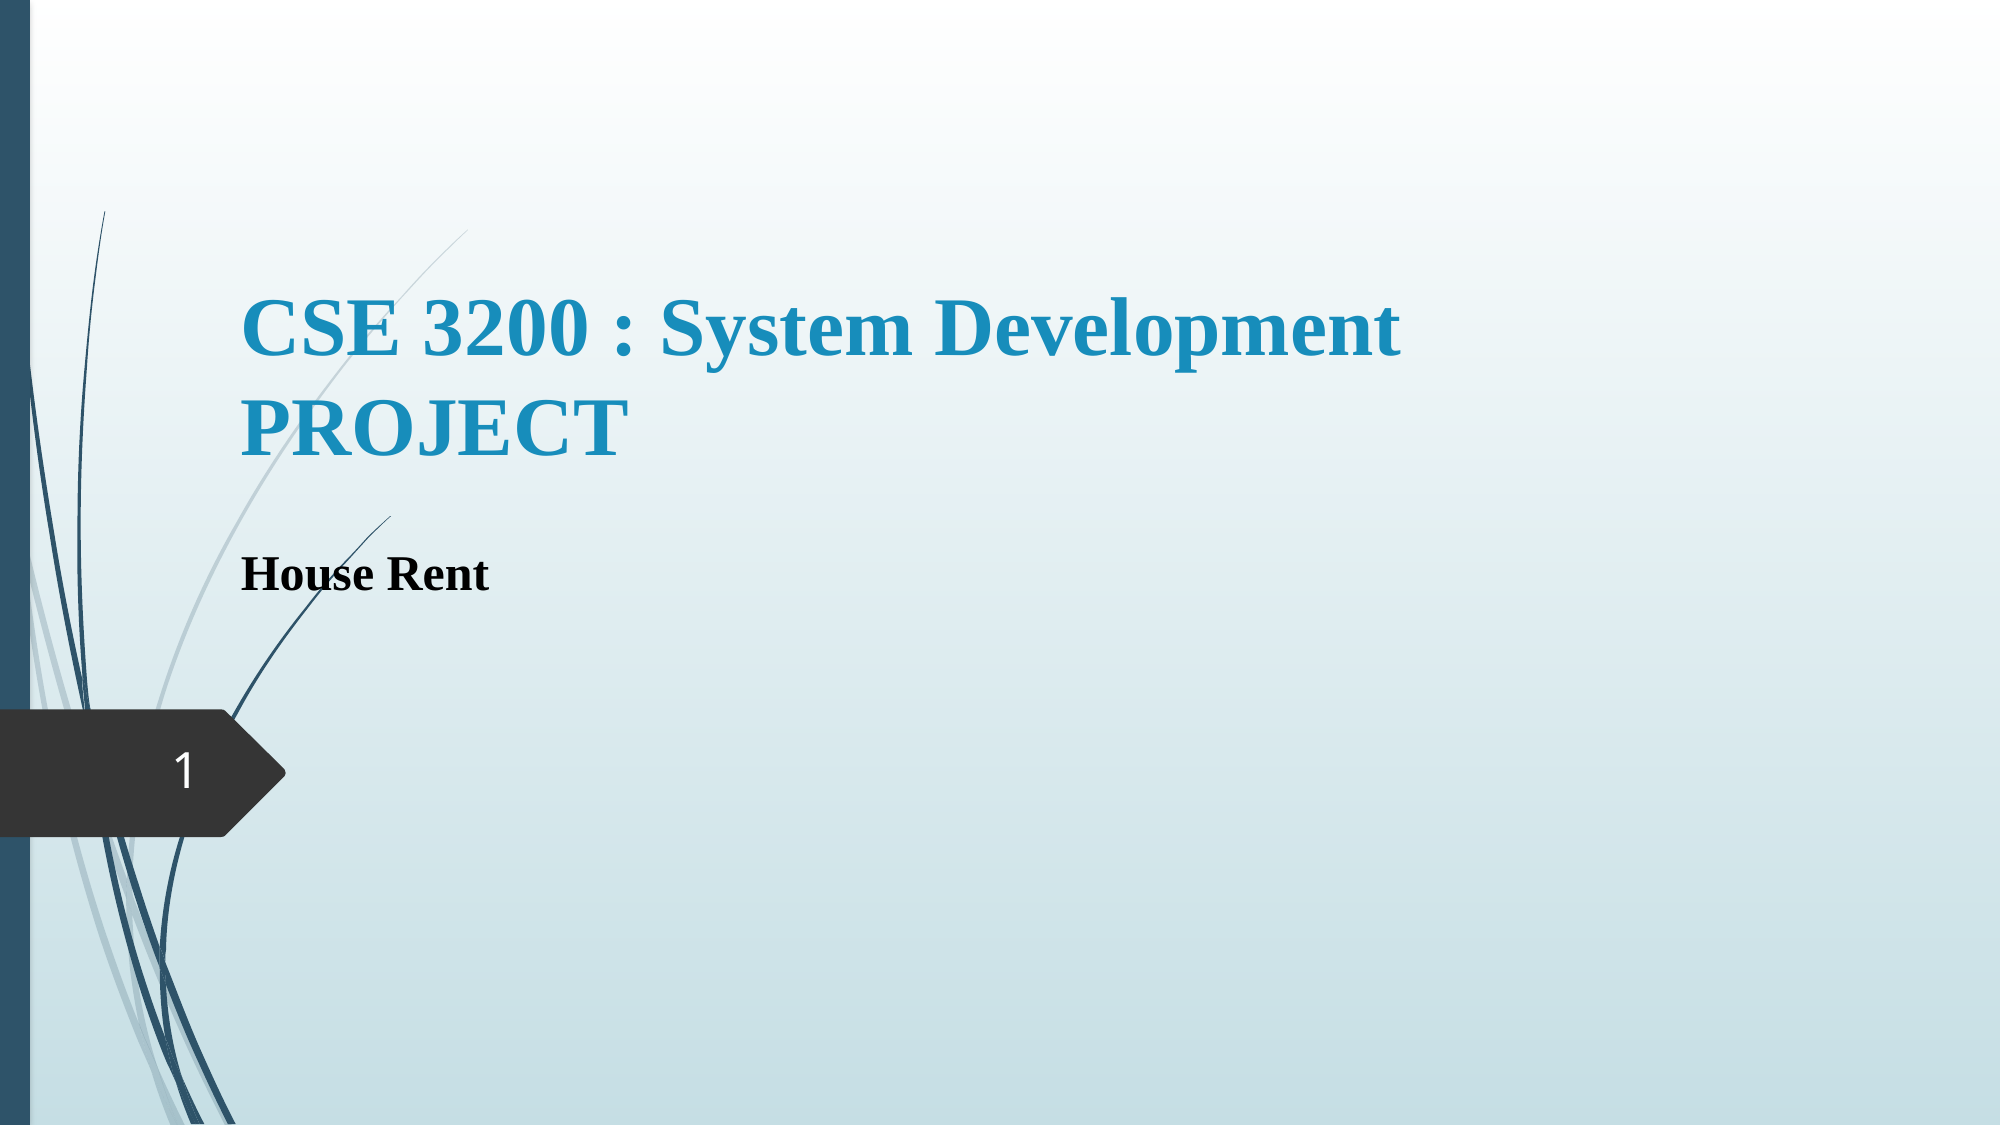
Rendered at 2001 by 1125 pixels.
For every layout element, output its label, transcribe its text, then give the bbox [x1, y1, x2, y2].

title CSE 3200 : System Development PROJECT [225, 102, 1674, 480]
subtitle House Rent [225, 532, 1689, 718]
slide_number 1 [87, 743, 216, 803]
